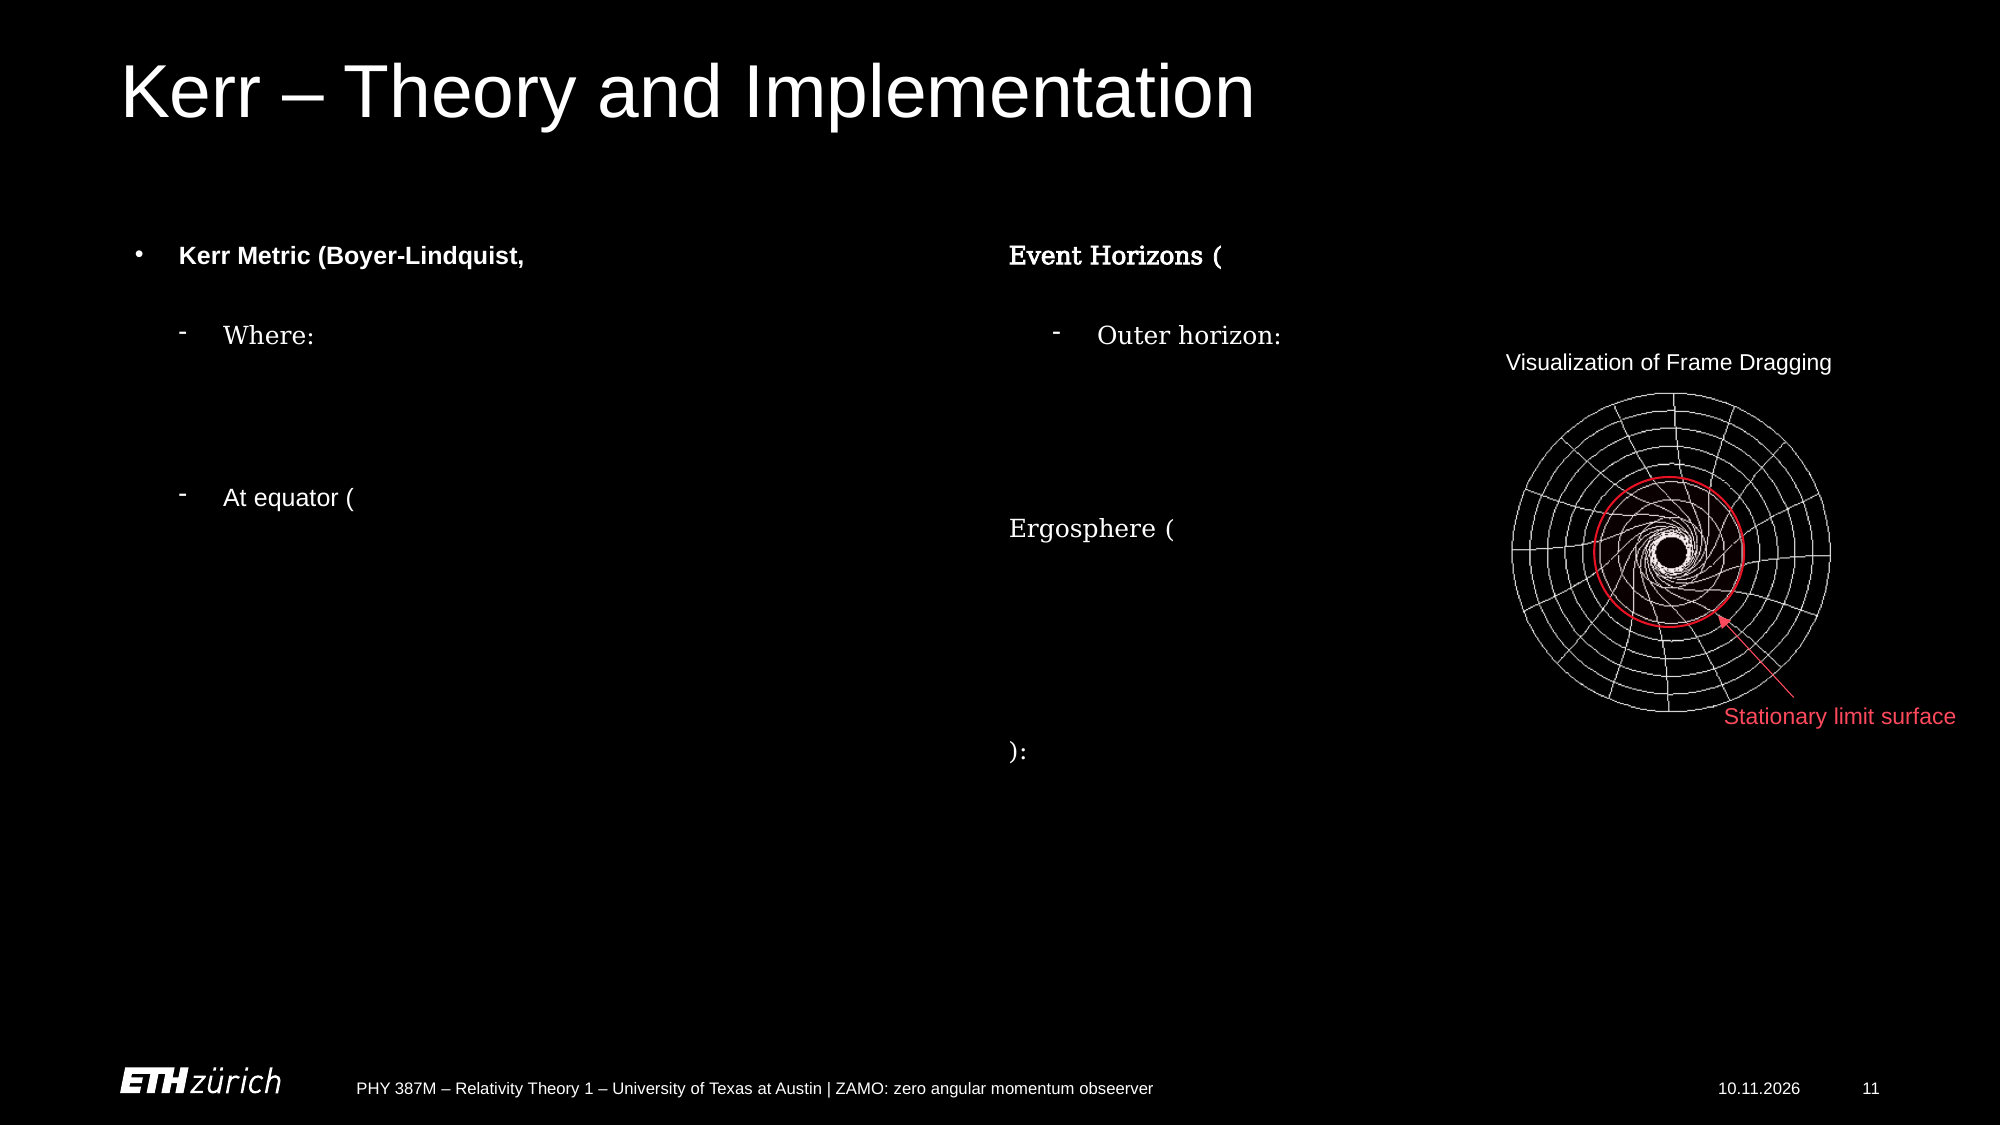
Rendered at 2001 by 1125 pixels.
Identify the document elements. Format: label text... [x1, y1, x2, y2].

slide_number 11 [1827, 1069, 1880, 1106]
text_box Visualization of Frame Dragging [1491, 340, 1848, 383]
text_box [1718, 615, 1794, 698]
picture [1493, 376, 1845, 728]
title Kerr – Theory and Implementation [120, 42, 1880, 191]
text_box Stationary limit surface [1709, 694, 1989, 737]
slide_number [1718, 1069, 1819, 1106]
footer PHY 387M – Relativity Theory 1 – University of Texas at Austin | ZAMO: zero angular momentum obseerver [356, 1069, 1243, 1106]
